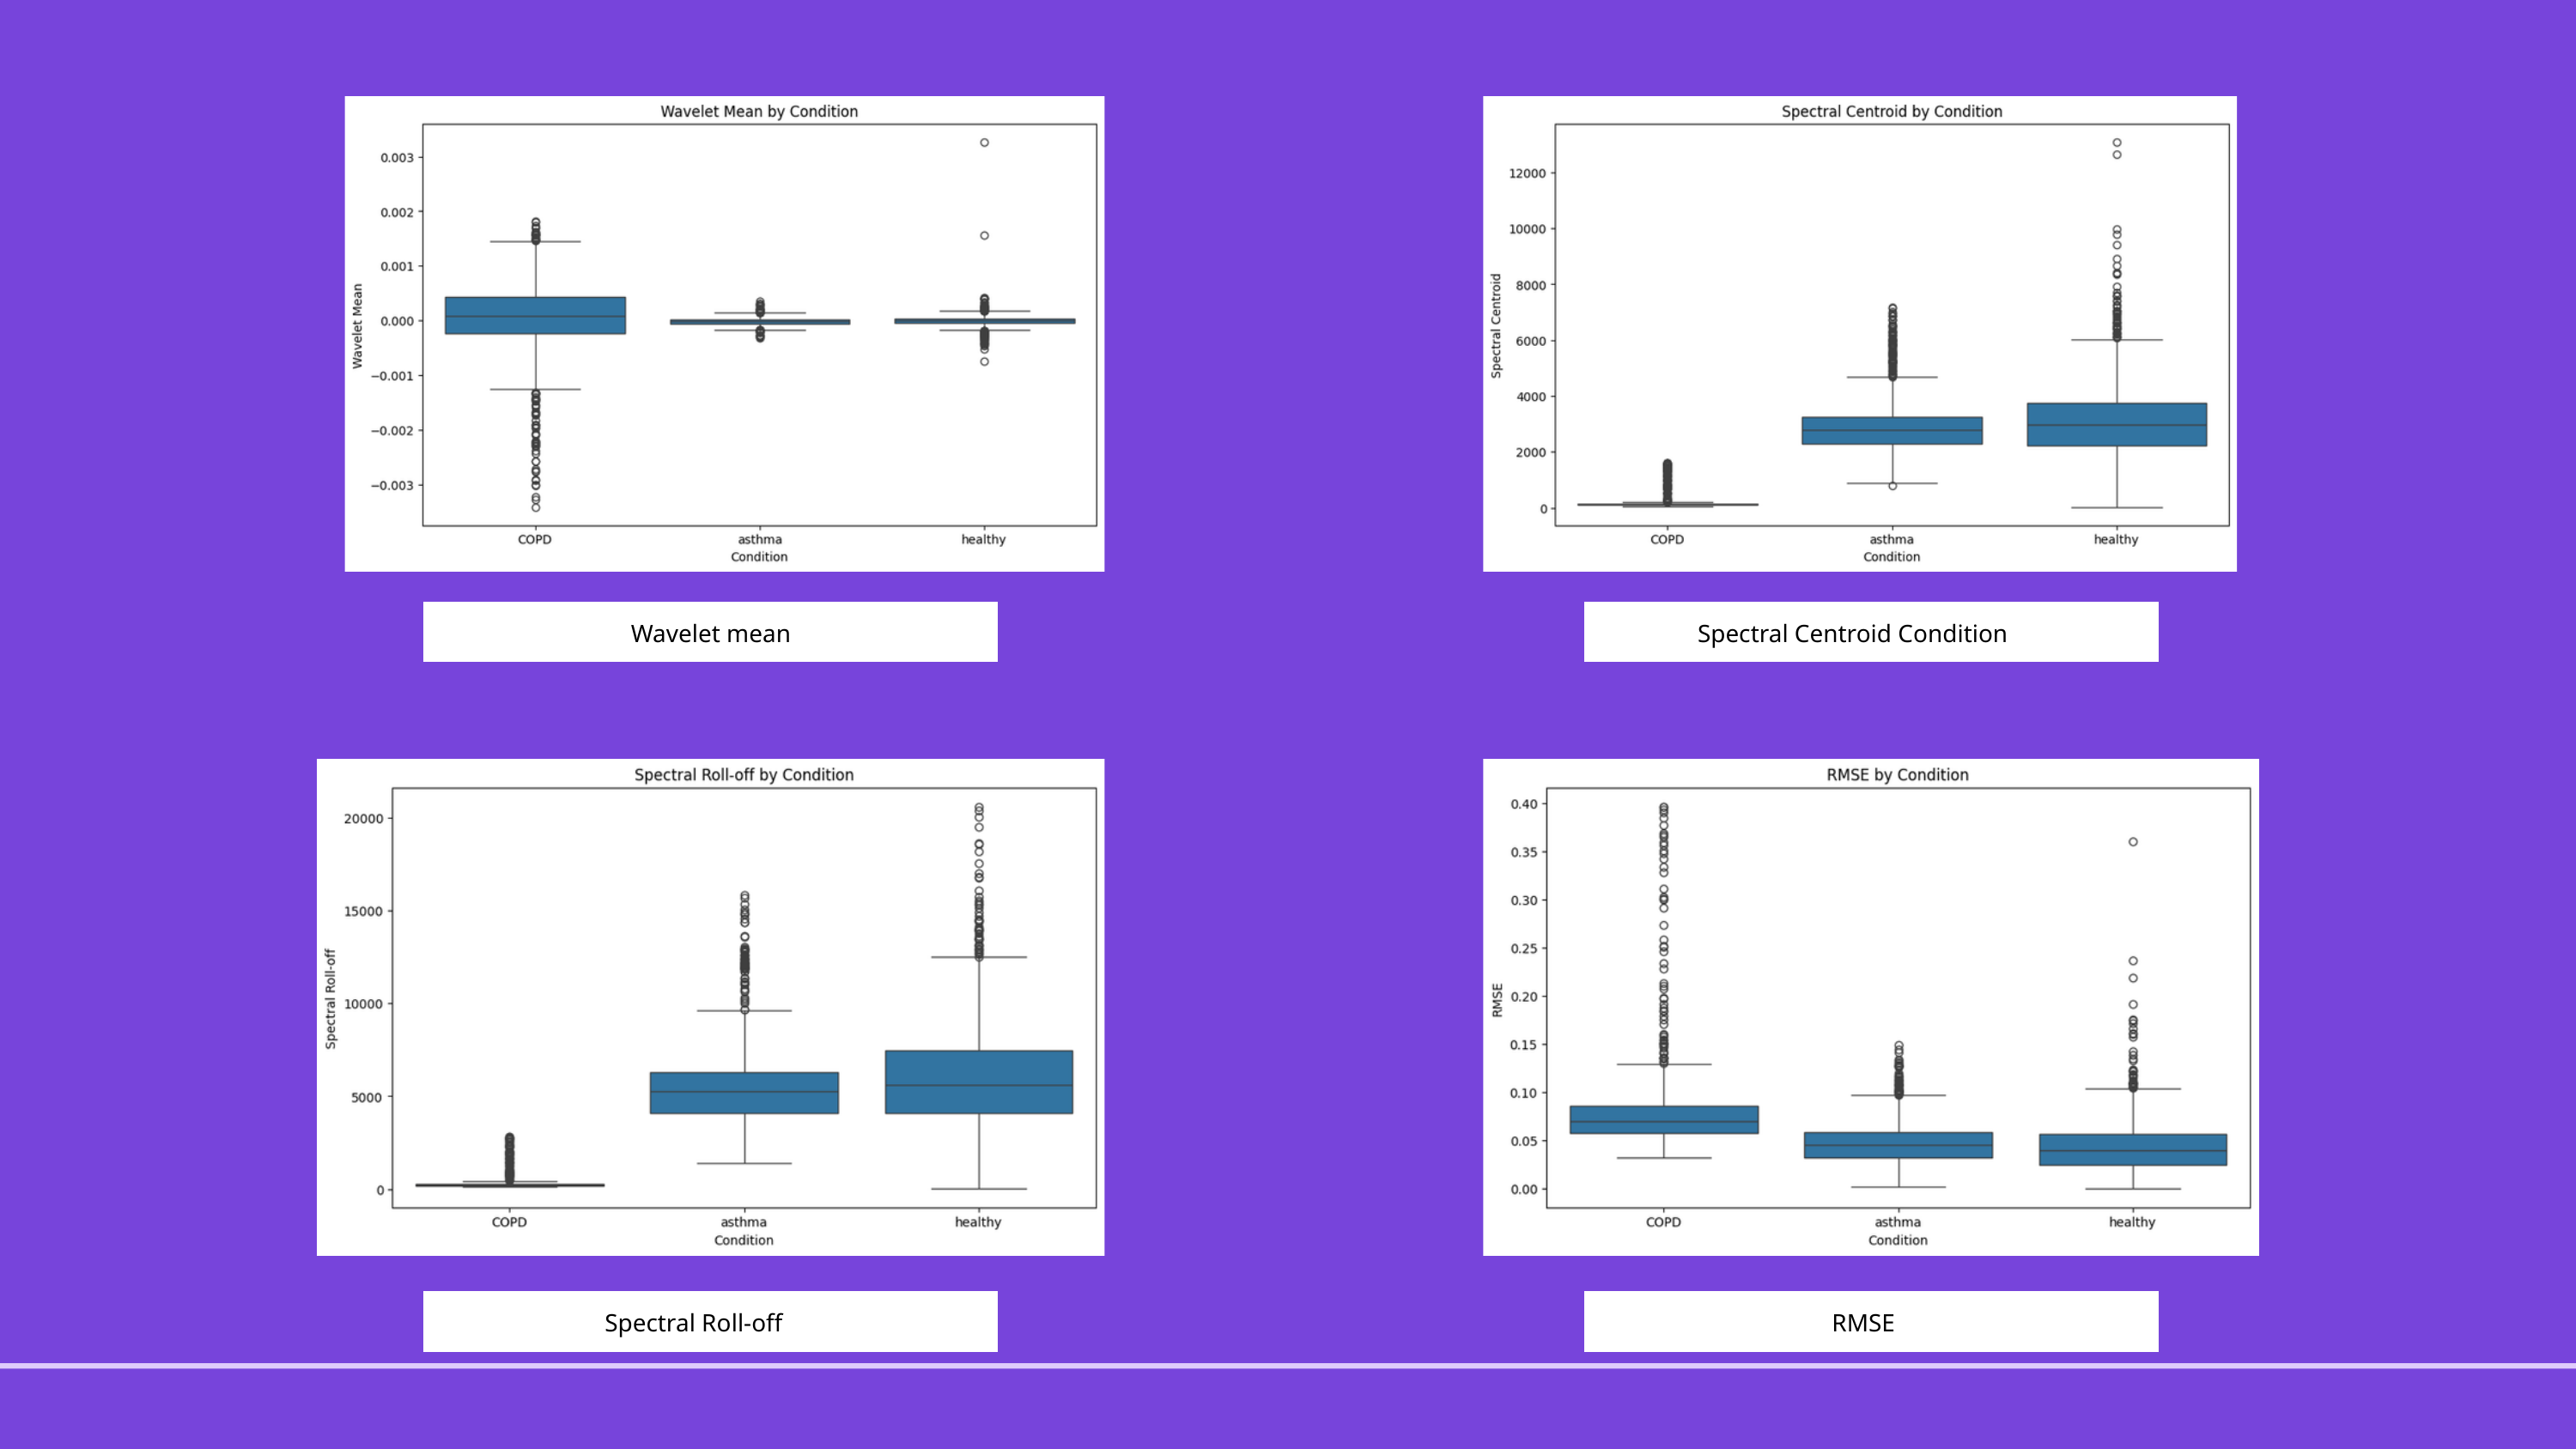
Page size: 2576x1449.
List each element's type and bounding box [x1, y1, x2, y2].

text_box [422, 601, 999, 663]
text_box [317, 759, 1105, 1256]
text_box [1483, 96, 2238, 572]
text_box [422, 1290, 999, 1352]
text_box [1583, 601, 2159, 663]
text_box [1483, 759, 2259, 1256]
text_box [344, 96, 1105, 572]
text_box [1583, 1290, 2159, 1352]
